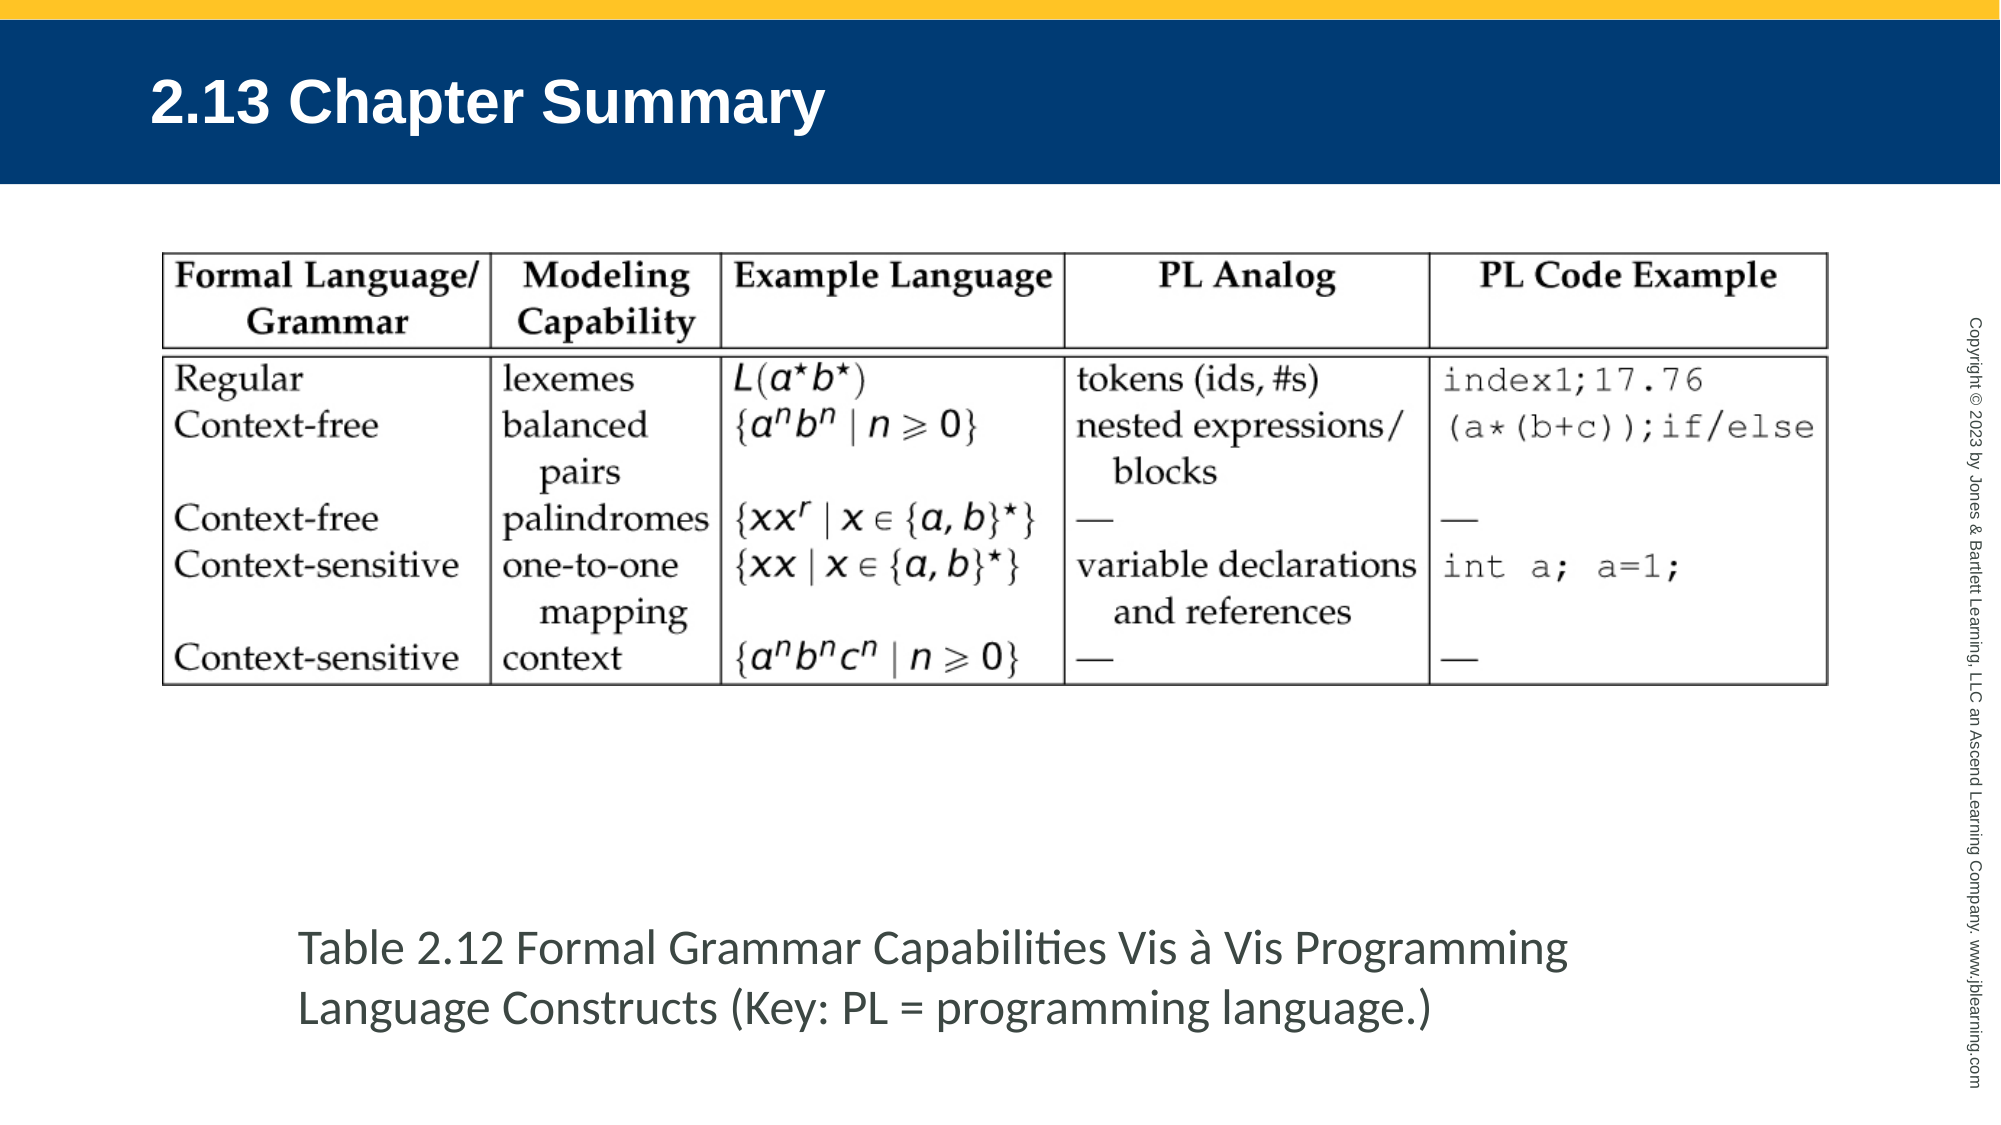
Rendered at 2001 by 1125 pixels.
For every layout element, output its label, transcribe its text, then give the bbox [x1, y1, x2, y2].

text_box Table 2.12 Formal Grammar Capabilities Vis à Vis Programming Language Constructs (Key: PL = programming language.) [283, 906, 1722, 1102]
picture [162, 252, 1829, 686]
title 2.13 Chapter Summary [0, 19, 2000, 185]
